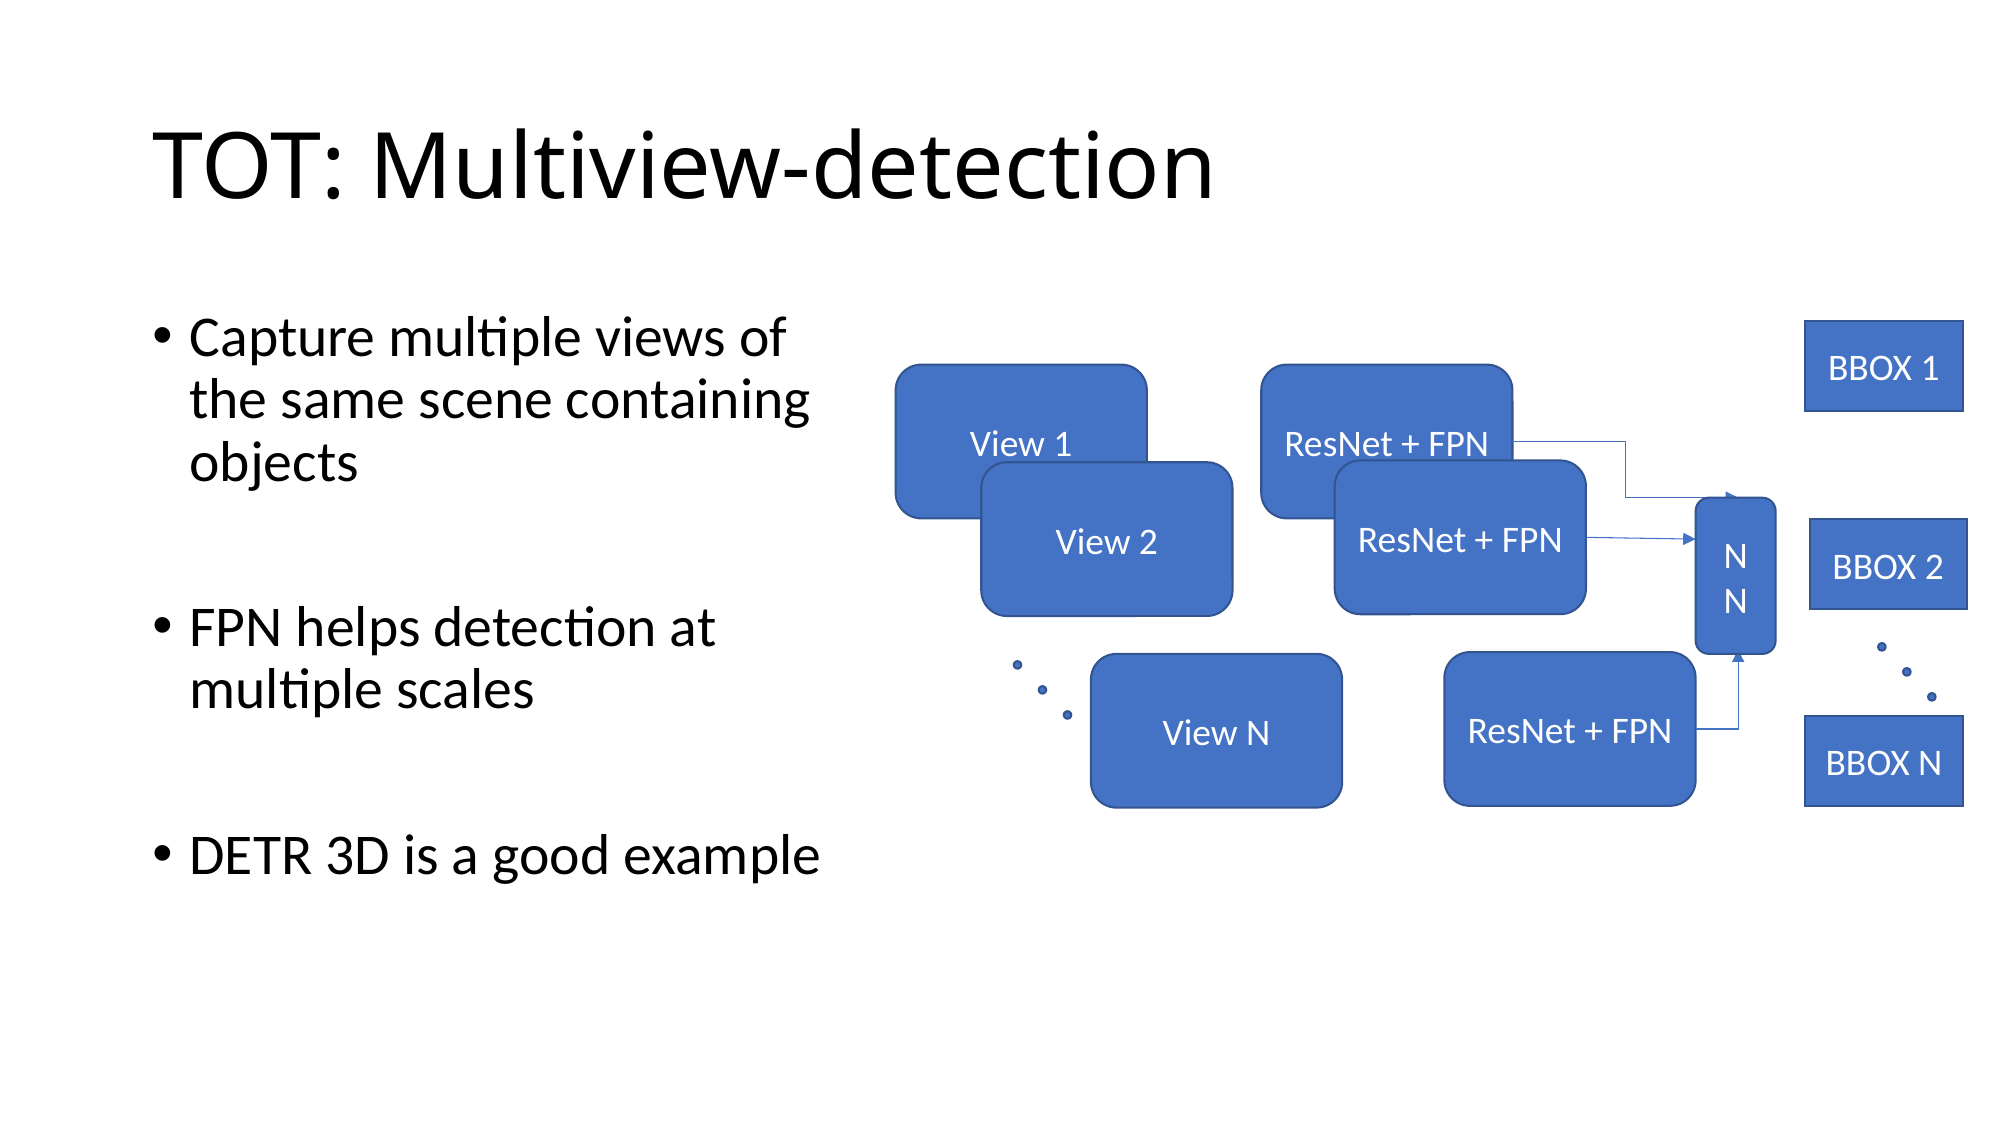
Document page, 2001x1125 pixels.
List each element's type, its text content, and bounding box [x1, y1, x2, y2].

text_box BBOX N [1804, 715, 1964, 807]
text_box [1695, 649, 1739, 729]
list Capture multiple views of the same scene containing objects FPN helps detection at multiple scales DETR 3D is a good example [137, 299, 866, 899]
title TOT: Multiview-detection [137, 59, 1863, 278]
text_box ResNet + FPN [1343, 459, 1588, 616]
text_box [895, 364, 1343, 808]
text_box ResNet + FPN [1282, 363, 1514, 465]
text_box NN [1694, 496, 1777, 655]
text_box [1512, 441, 1739, 498]
text_box ResNet + FPN [1443, 651, 1697, 807]
text_box BBOX 1 [1804, 320, 1964, 412]
text_box BBOX 2 [1809, 518, 1968, 610]
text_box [1878, 643, 1936, 701]
